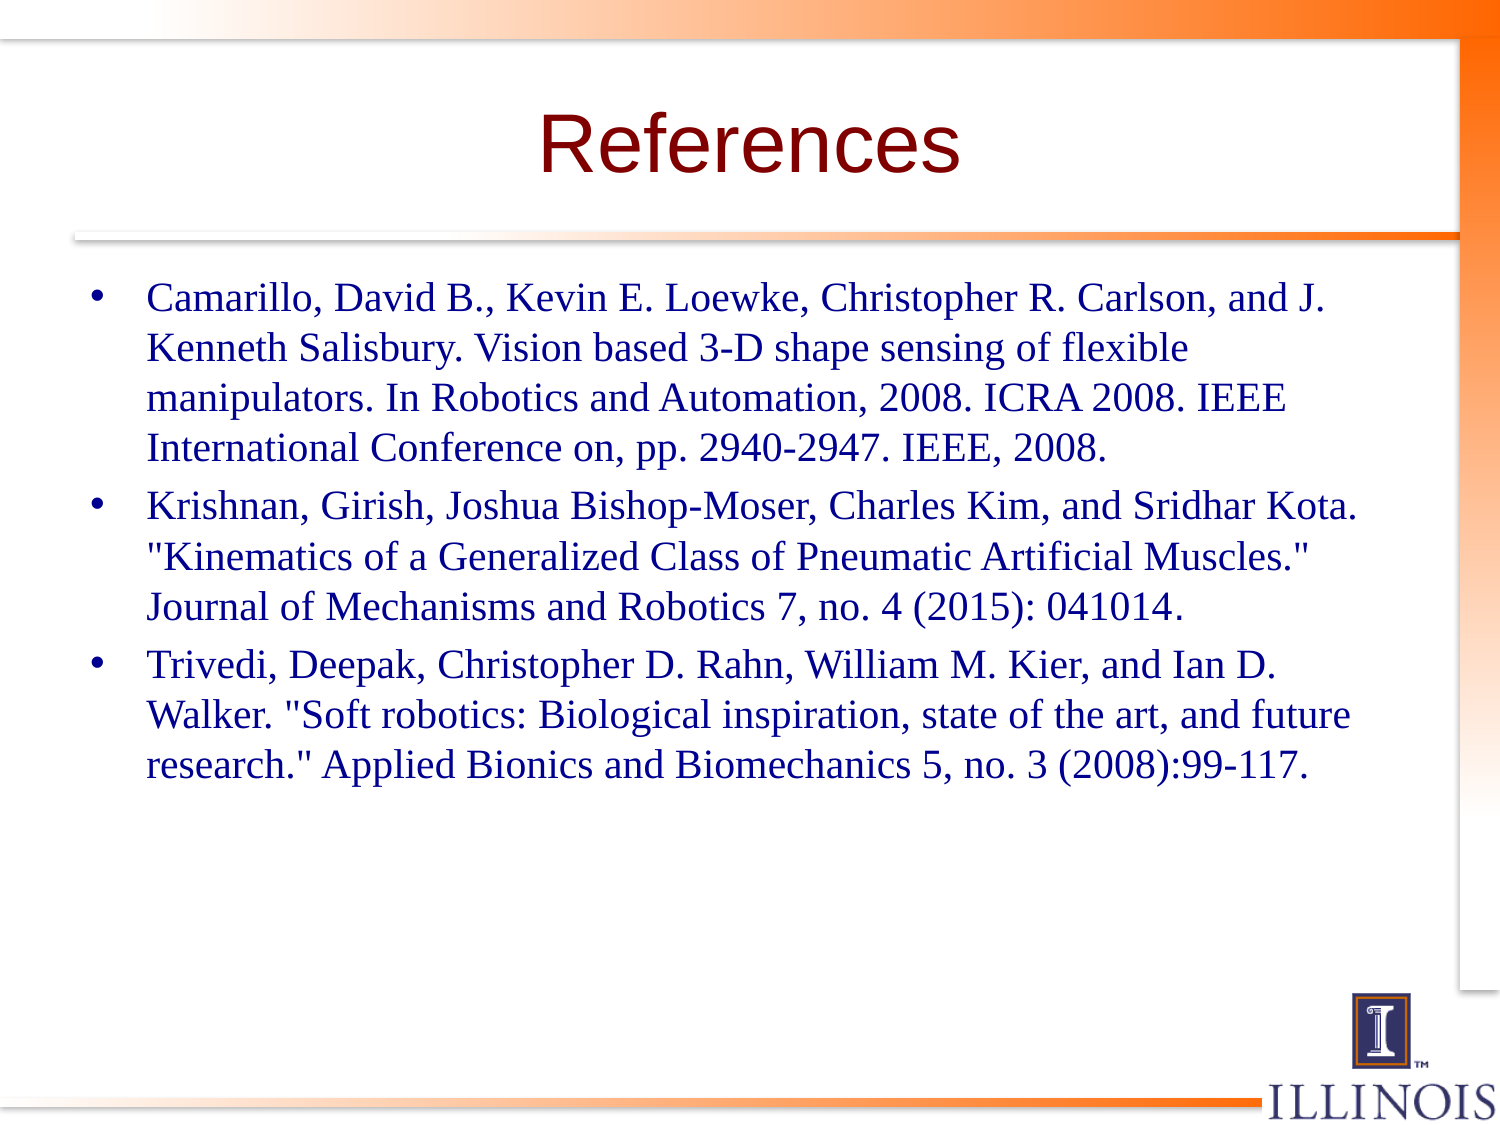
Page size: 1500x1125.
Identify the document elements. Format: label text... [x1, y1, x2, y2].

picture [1262, 991, 1500, 1125]
list Camarillo, David B., Kevin E. Loewke, Christopher R. Carlson, and J. Kenneth Salisbury. Vision based 3-D shape sensing of flexible manipulators. In Robotics and Automation, 2008. ICRA 2008. IEEE International Conference on, pp. 2940-2947. IEEE, 2008. Krishnan, Girish, Joshua Bishop-Moser, Charles Kim, and Sridhar Kota. "Kinematics of a Generalized Class of Pneumatic Artificial Muscles." Journal of Mechanisms and Robotics 7, no. 4 (2015): 041014. Trivedi, Deepak, Christopher D. Rahn, William M. Kier, and Ian D. Walker. "Soft robotics: Biological inspiration, state of the art, and future research." Applied Bionics and Biomechanics 5, no. 3 (2008):99-117. [75, 262, 1425, 1005]
title References [75, 45, 1425, 233]
